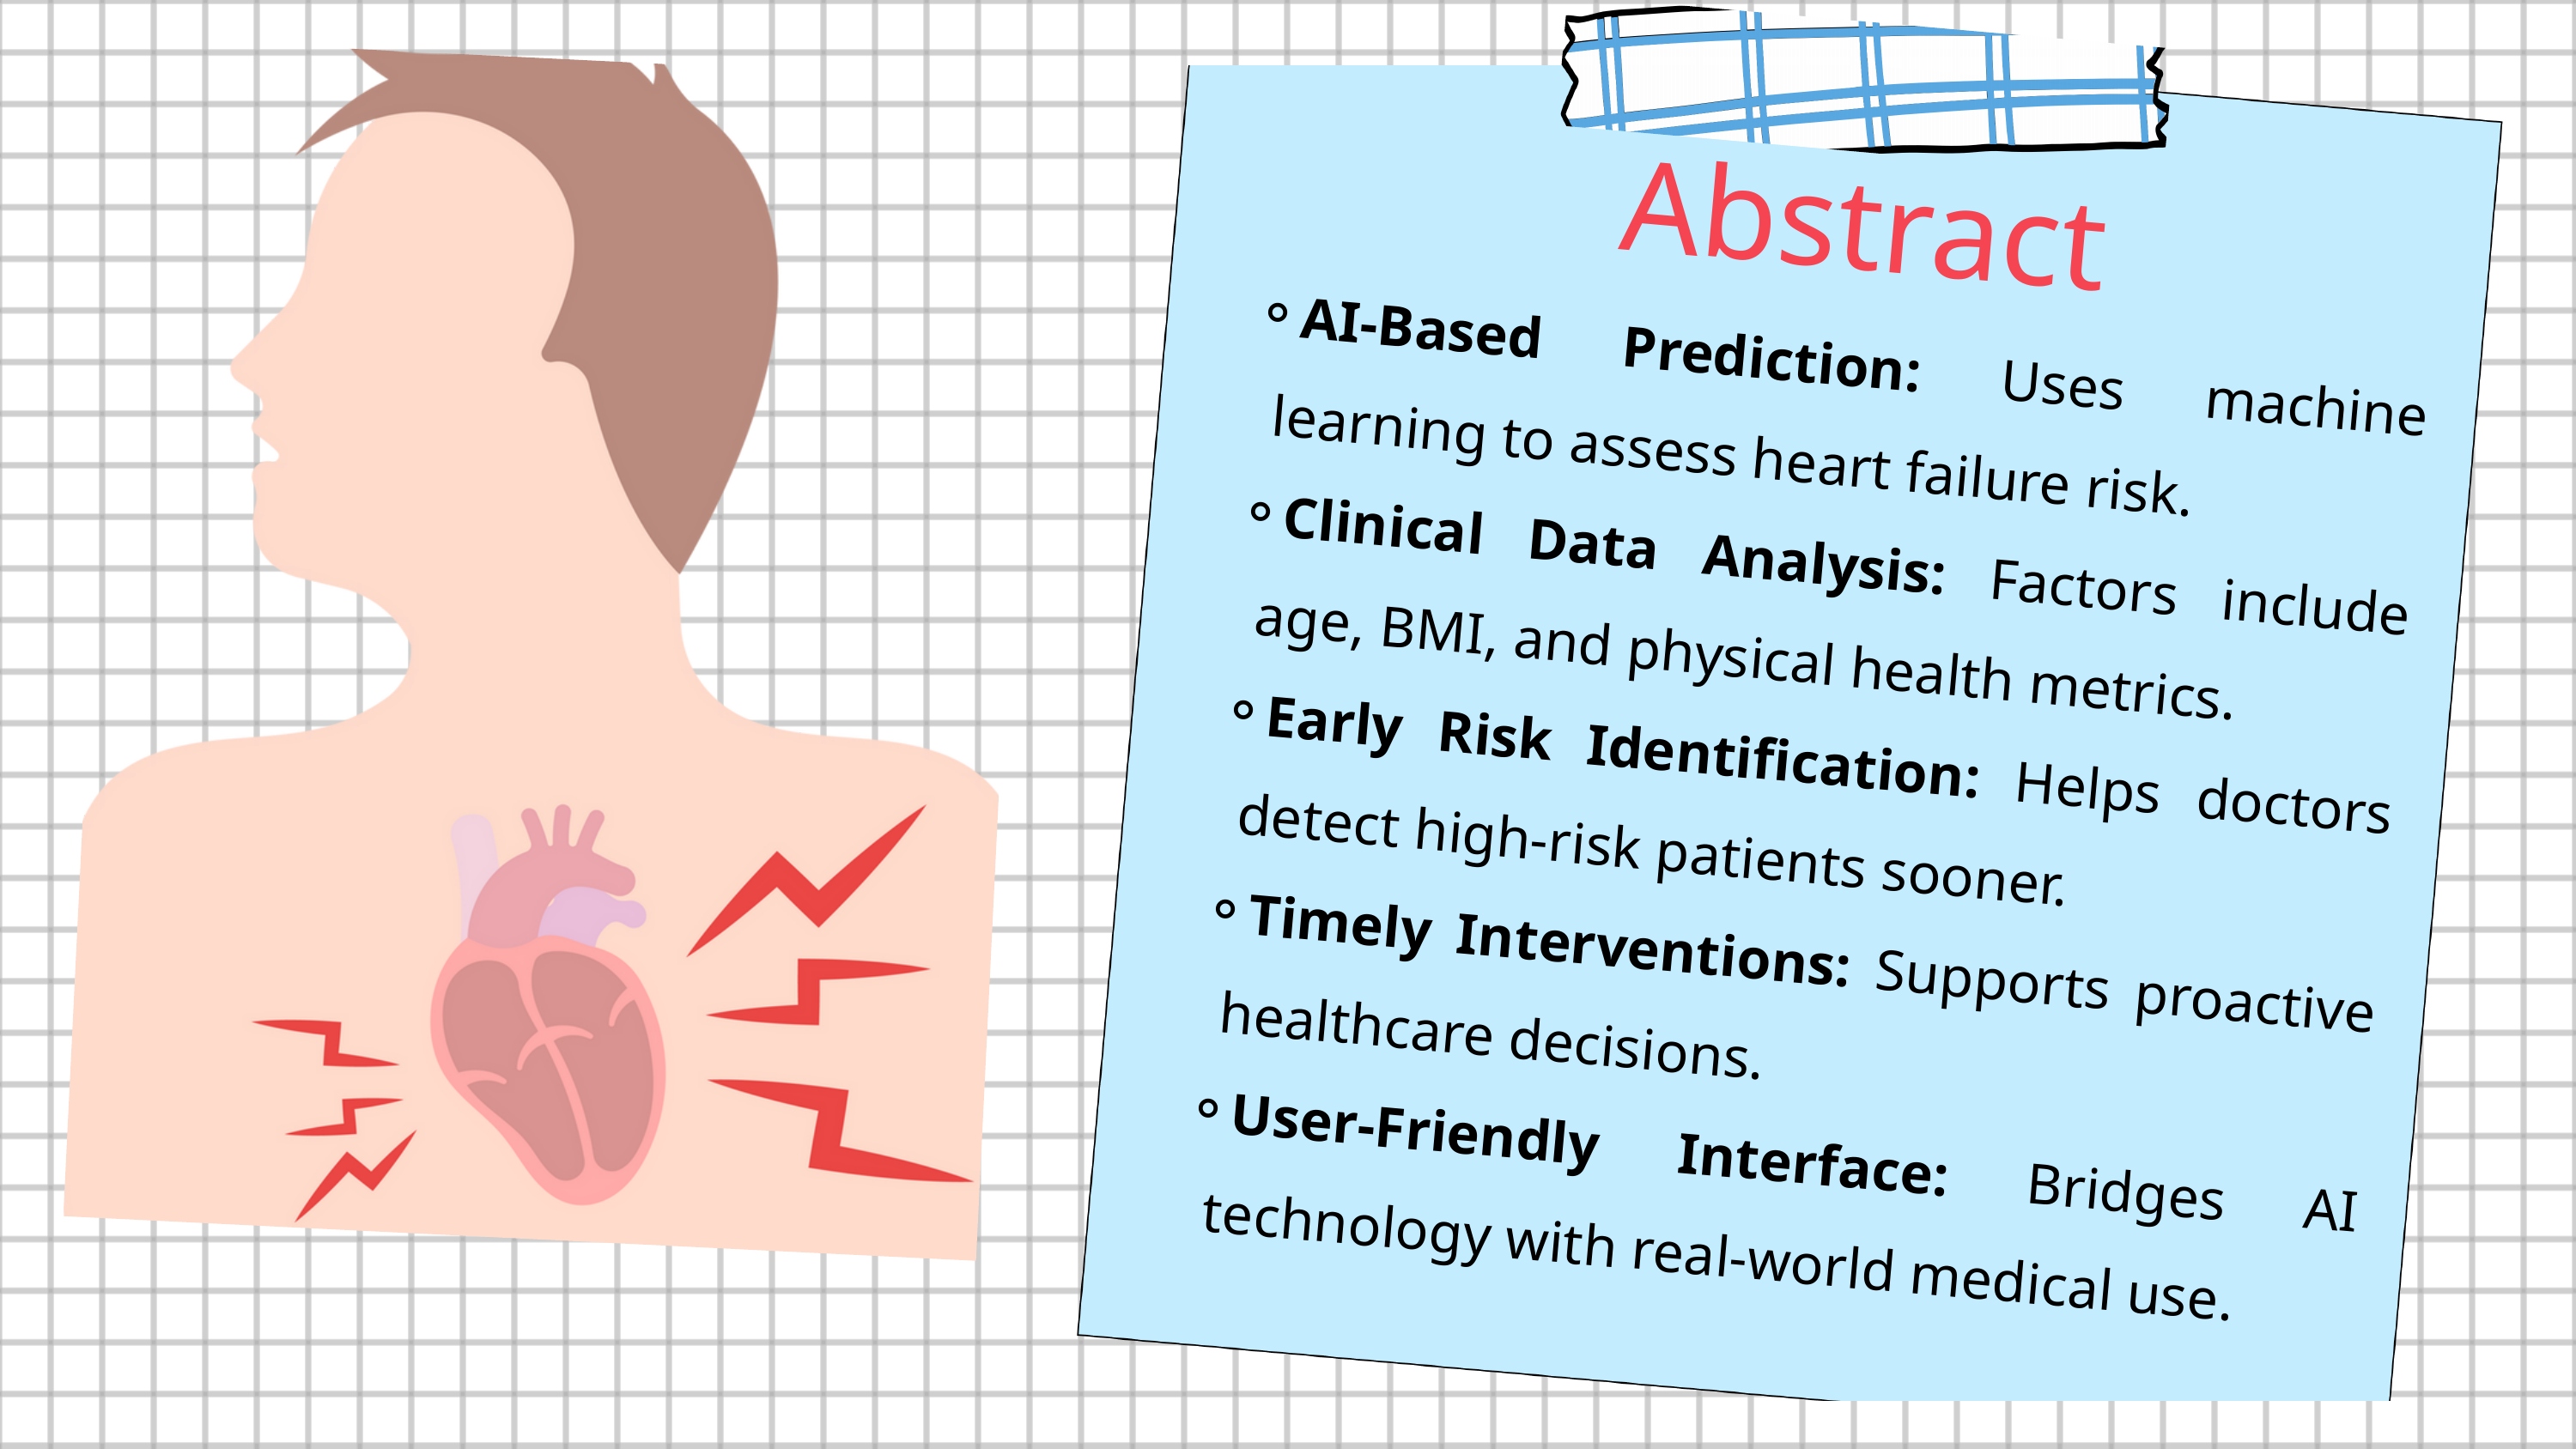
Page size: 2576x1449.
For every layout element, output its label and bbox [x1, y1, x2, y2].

text_box [91, 58, 1005, 1240]
text_box [0, 0, 2576, 1449]
